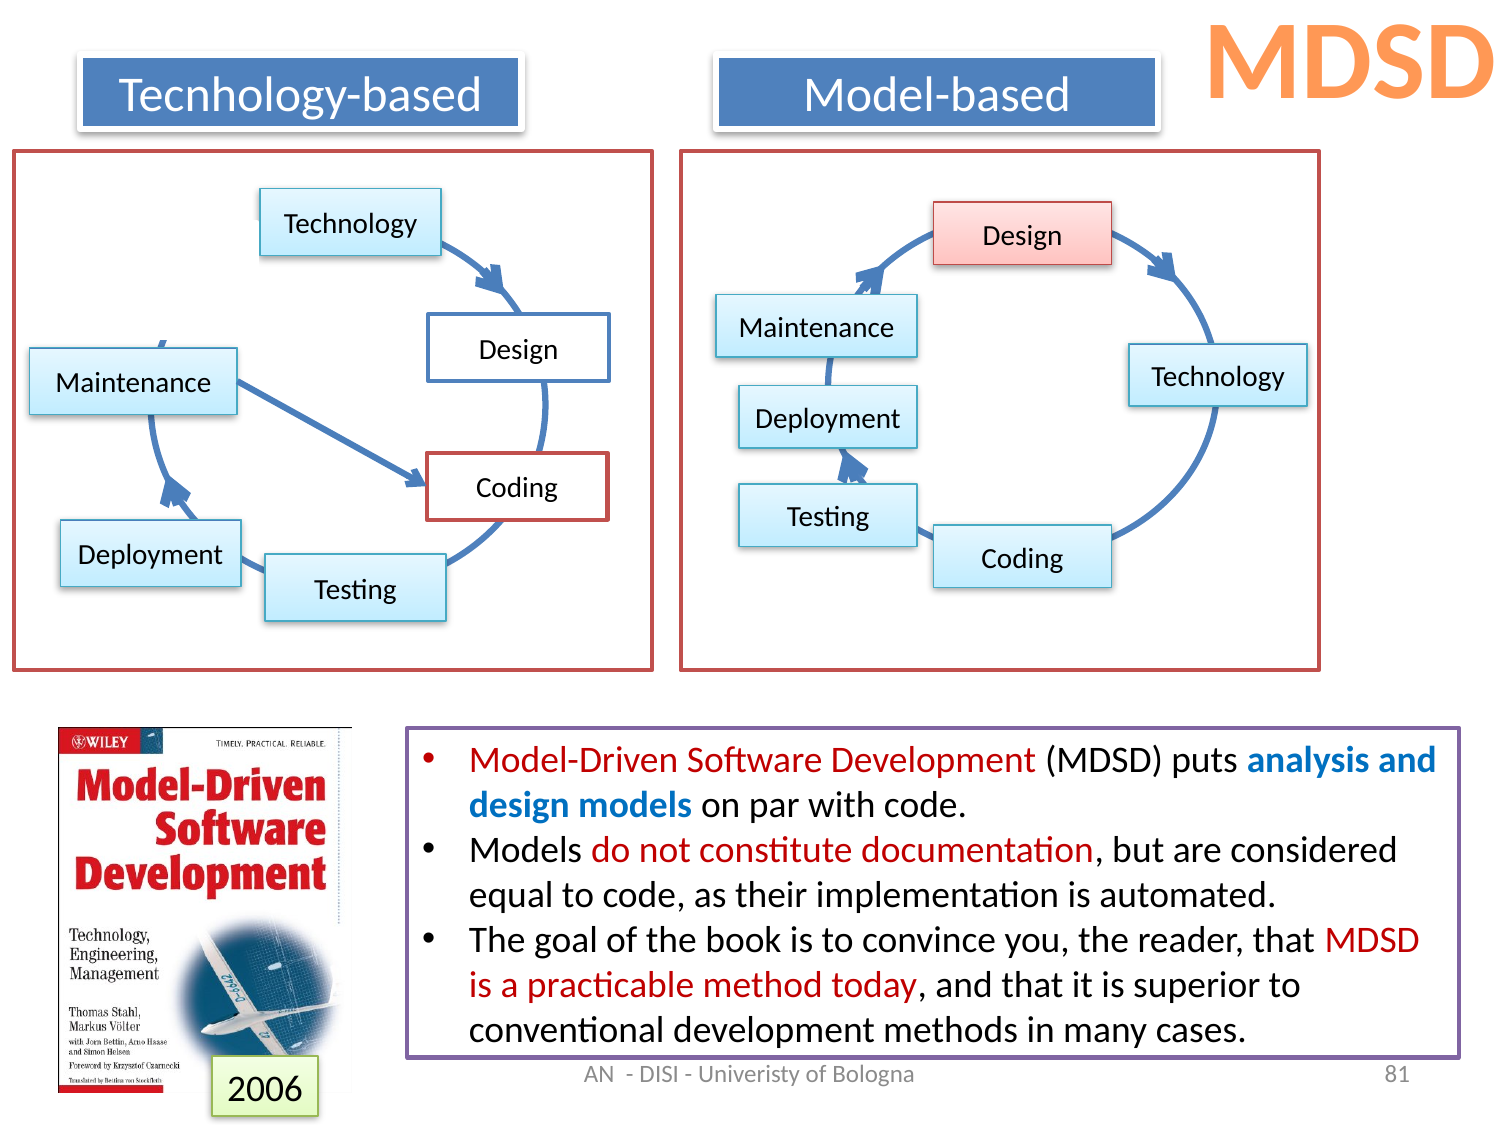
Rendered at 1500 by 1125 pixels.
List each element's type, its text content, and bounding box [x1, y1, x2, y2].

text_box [680, 150, 1319, 671]
text_box MDSD [1188, 0, 1500, 129]
text_box Model-based [713, 51, 1161, 132]
text_box Tecnhology-based [77, 51, 525, 132]
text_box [13, 150, 652, 671]
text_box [58, 727, 1459, 1118]
